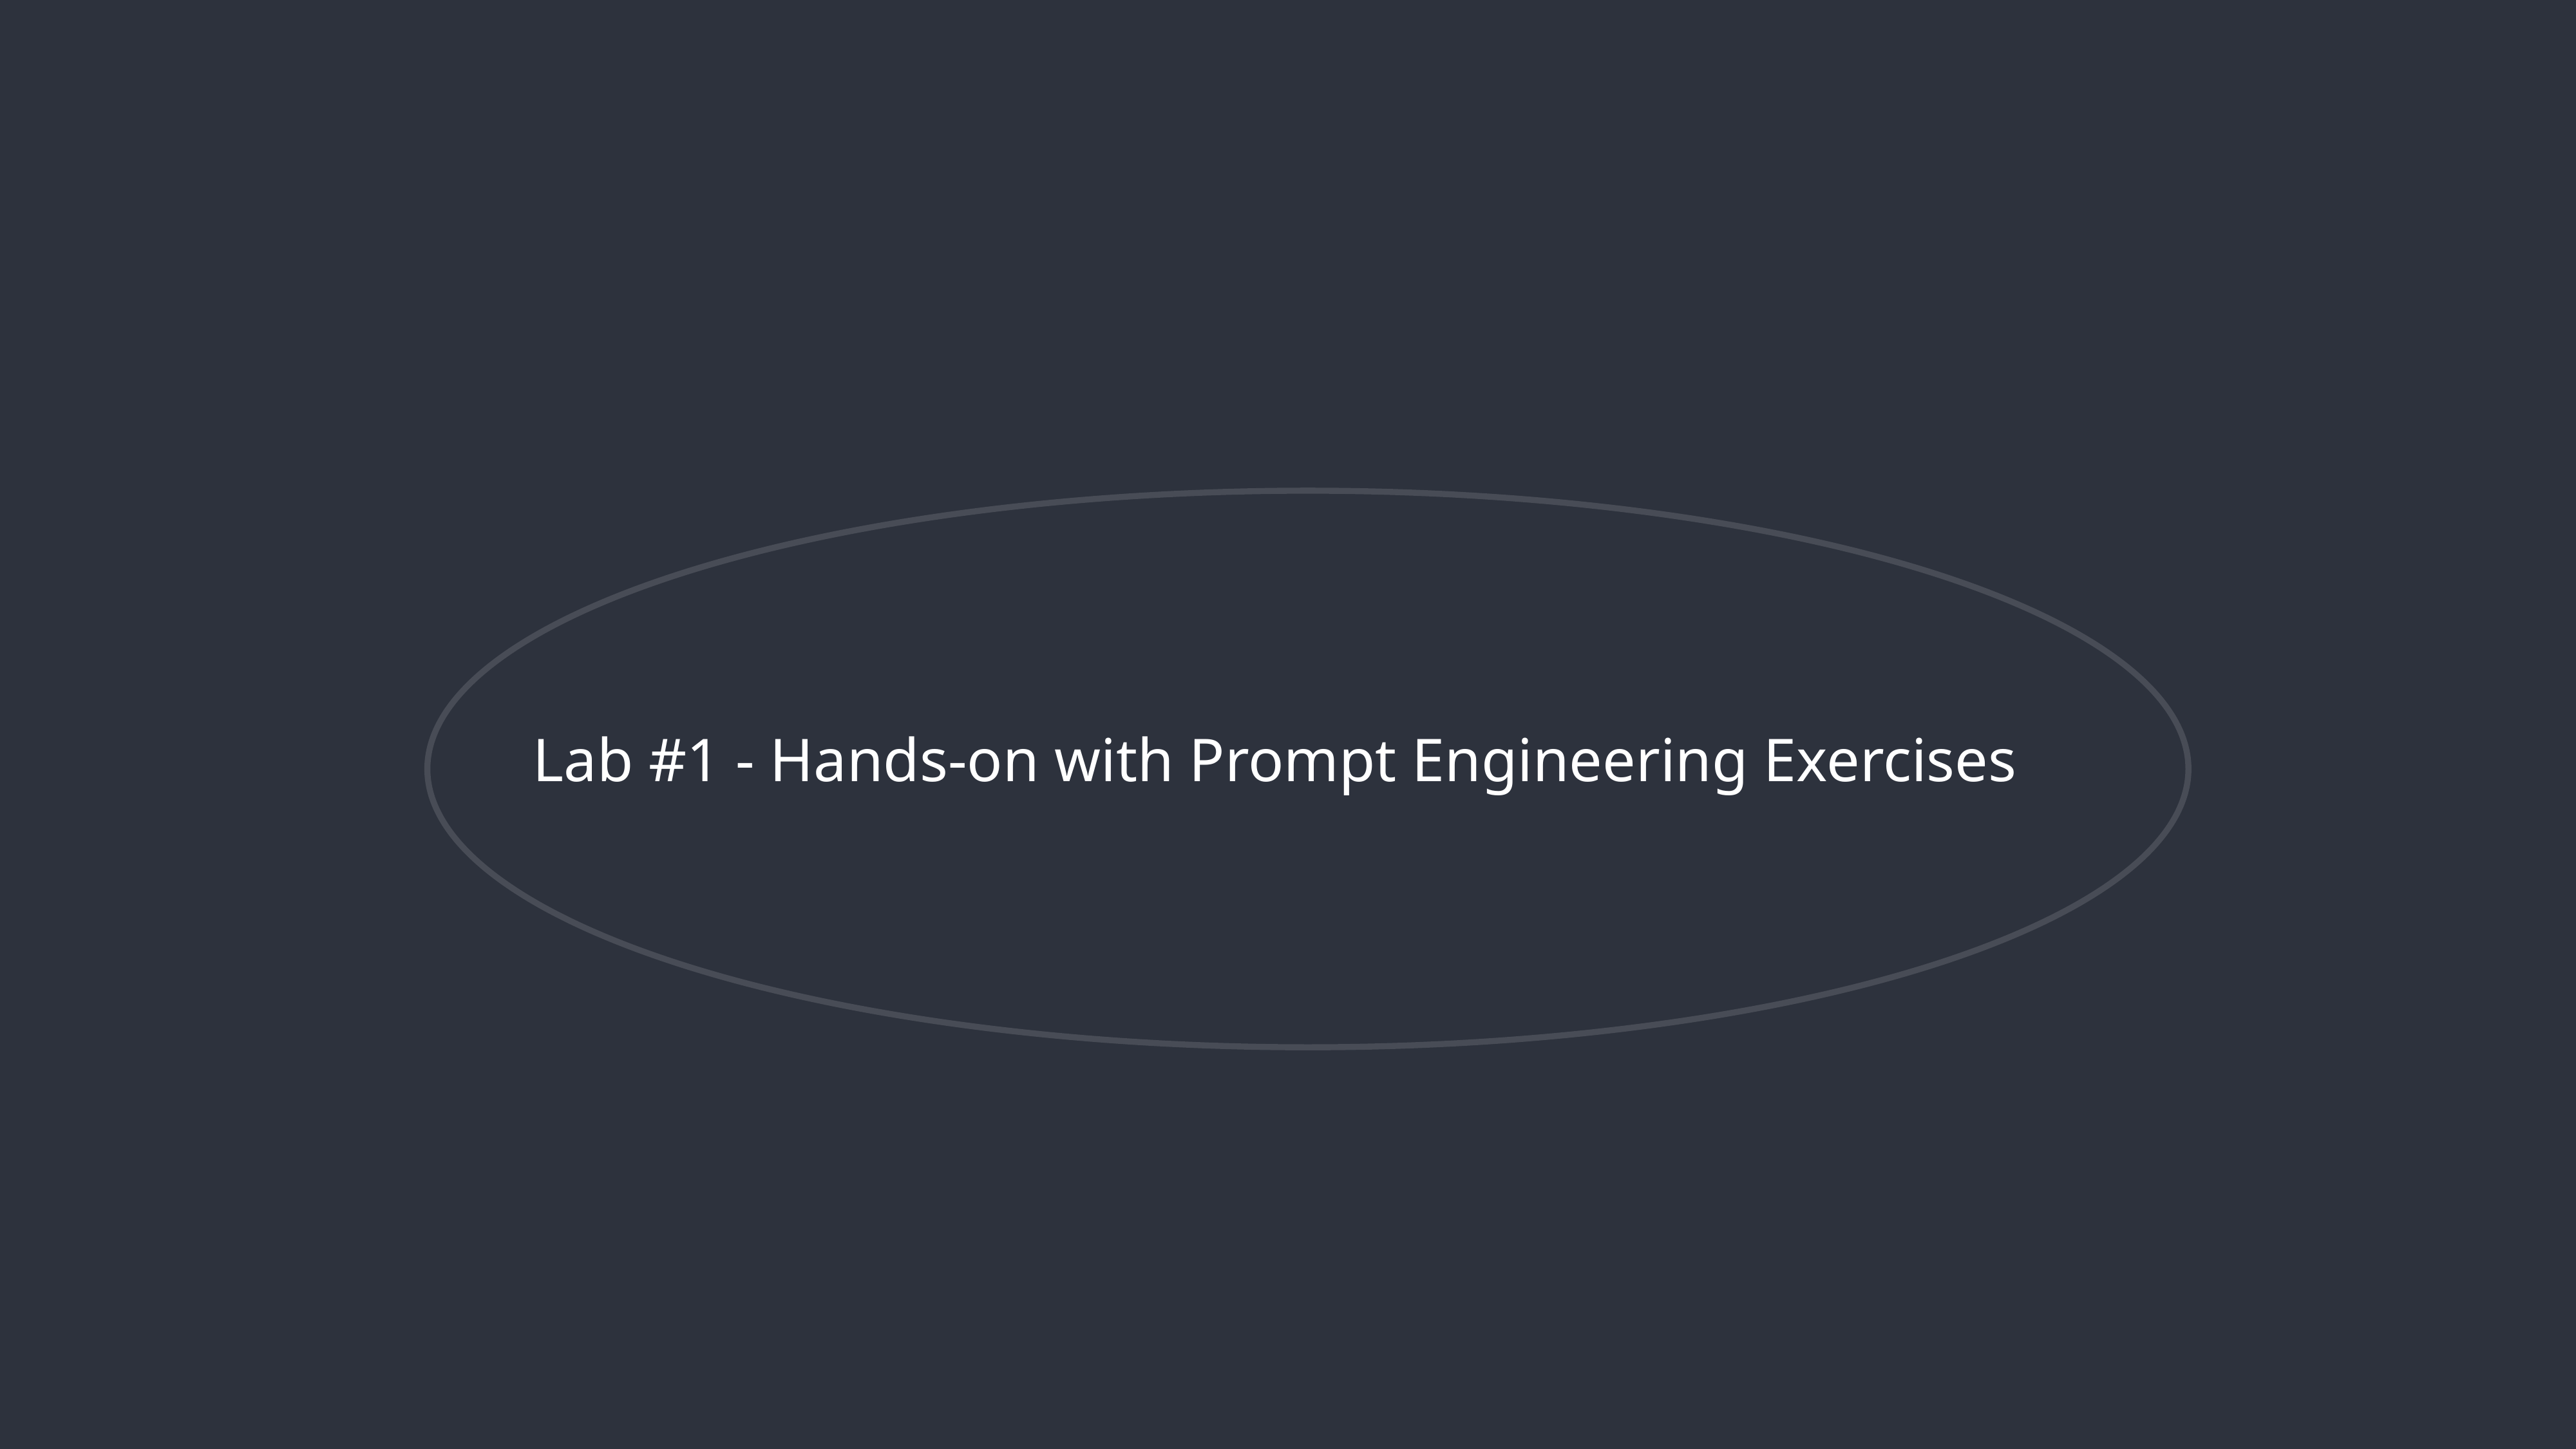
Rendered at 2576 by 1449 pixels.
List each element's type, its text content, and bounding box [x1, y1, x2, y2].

text_box [427, 490, 2189, 1048]
text_box Lab #1 - Hands-on with Prompt Engineering Exercises [467, 717, 2084, 799]
